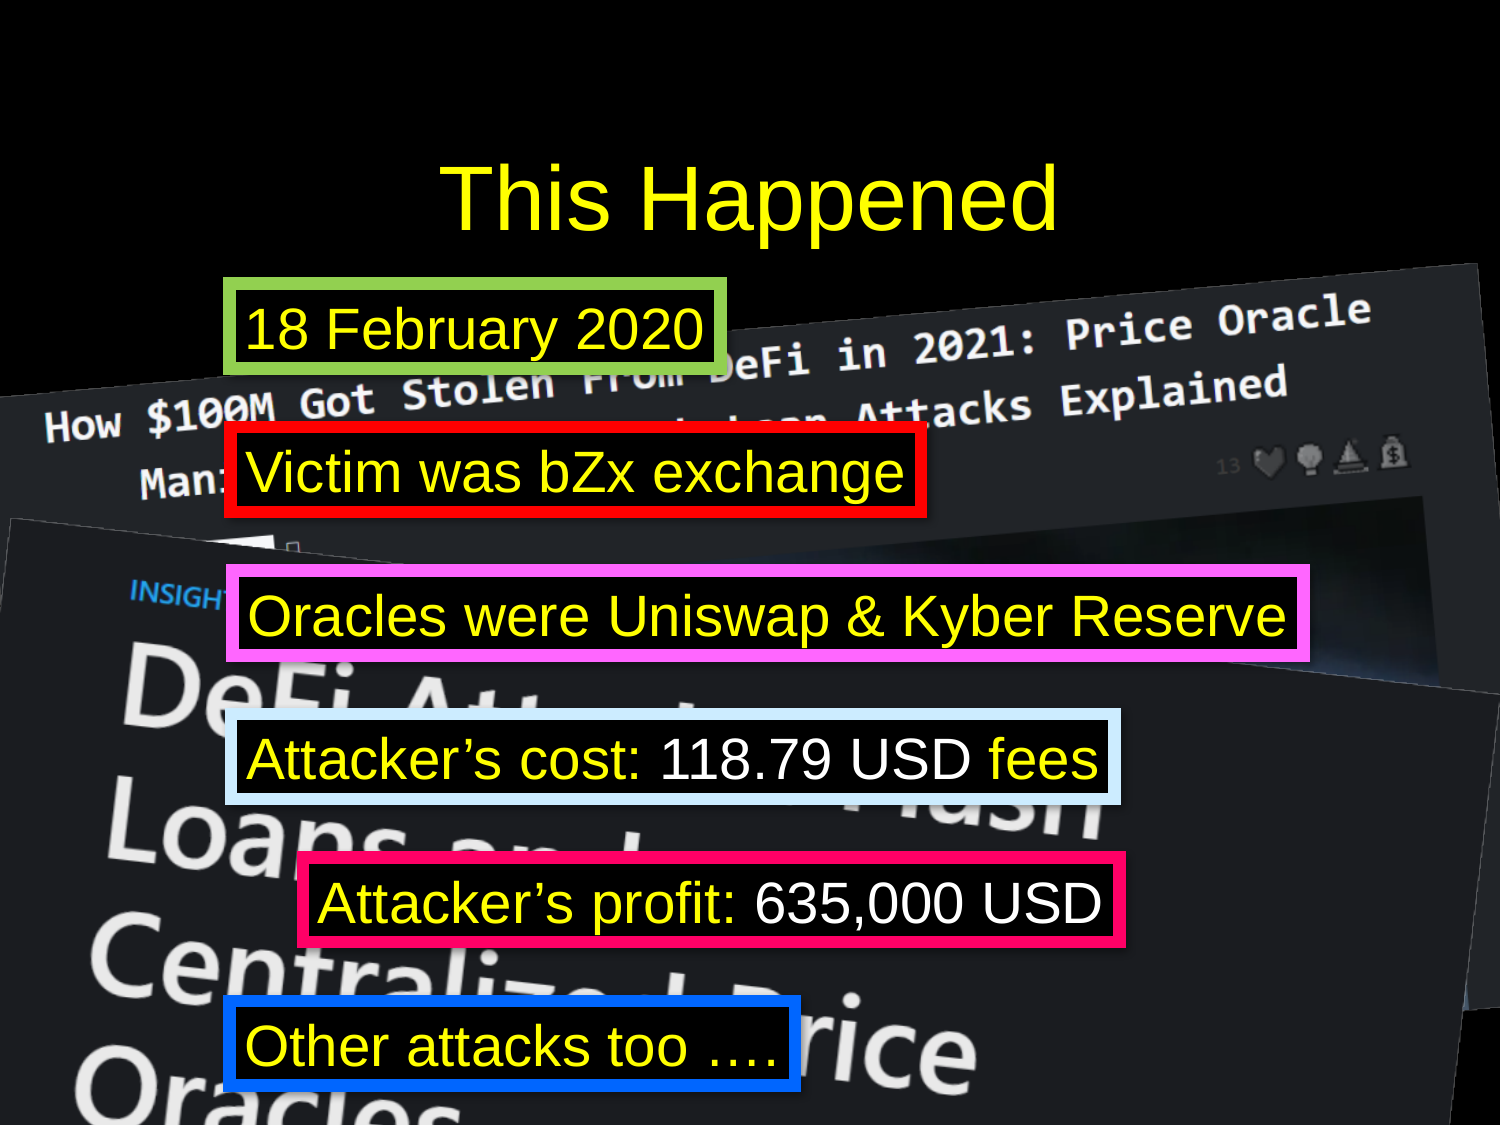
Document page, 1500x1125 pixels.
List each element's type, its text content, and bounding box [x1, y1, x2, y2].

picture [0, 264, 1500, 1125]
text_box 18 February 2020 [229, 283, 721, 327]
title This Happened [112, 99, 1388, 288]
